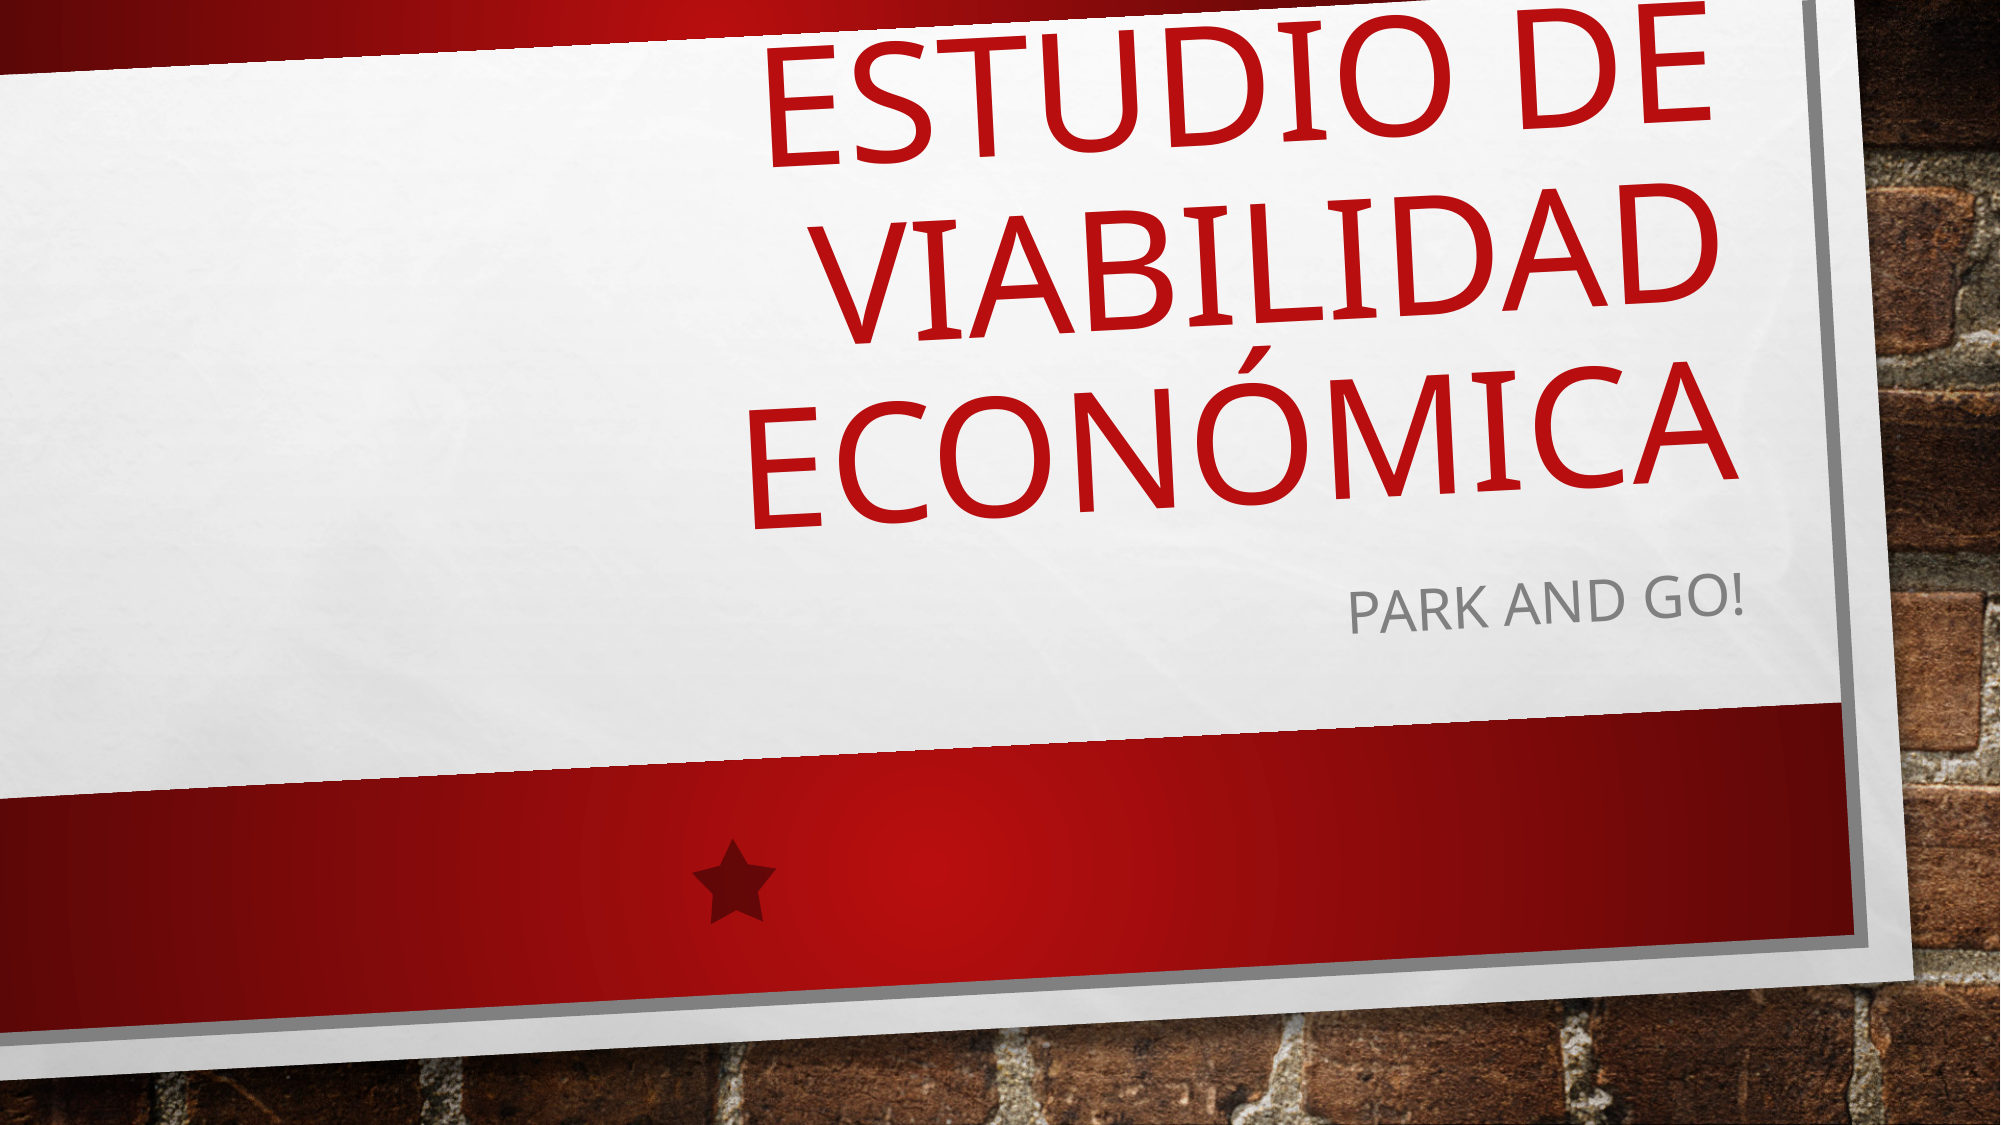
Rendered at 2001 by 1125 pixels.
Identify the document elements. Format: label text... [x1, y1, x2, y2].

picture [0, 0, 2000, 1125]
subtitle PARK AND GO! [159, 533, 1763, 708]
title ESTUDIO DE VIABILIDAD ECONÓMICA [135, 67, 1758, 605]
